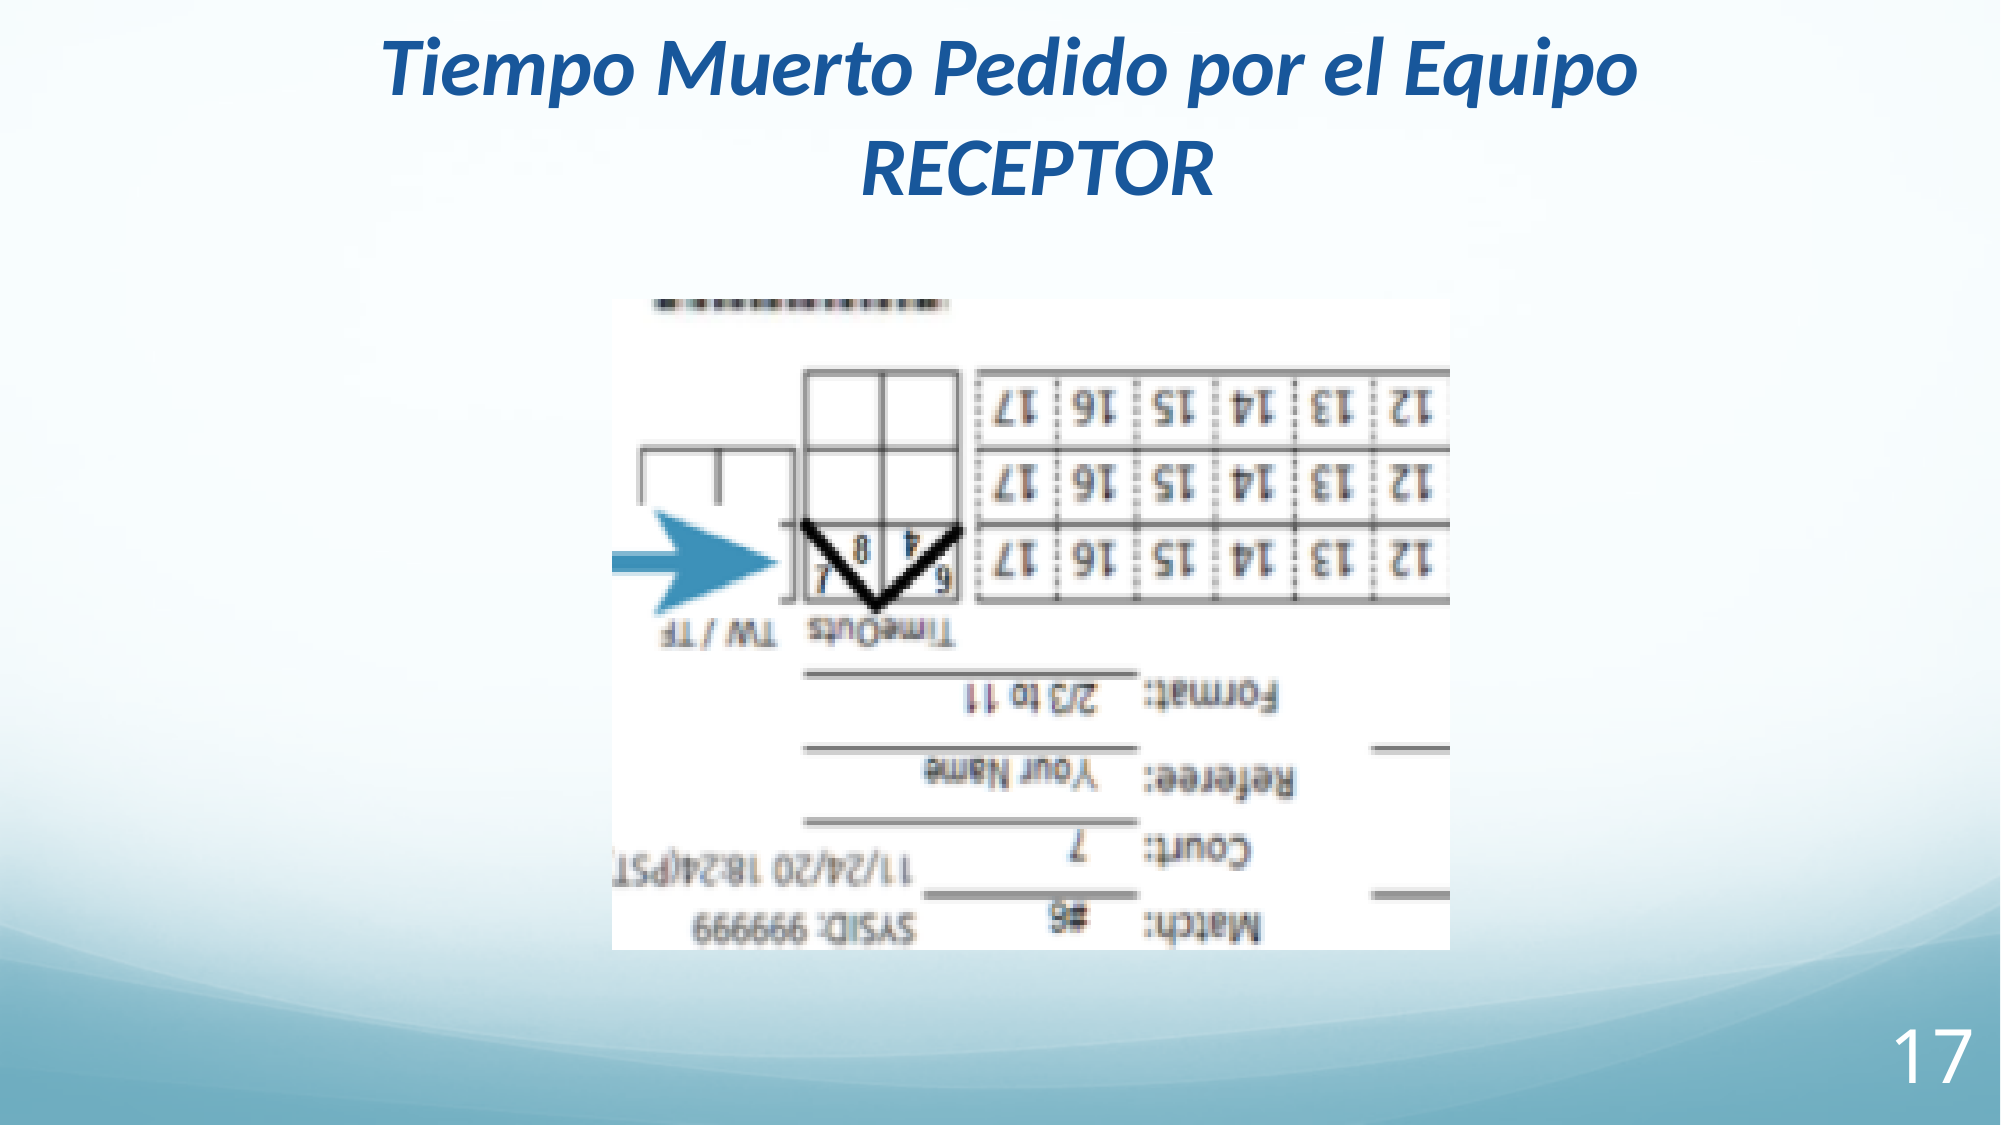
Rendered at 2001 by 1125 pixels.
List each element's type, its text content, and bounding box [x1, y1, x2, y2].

slide_number 17 [1843, 725, 1984, 1125]
picture [0, 0, 2001, 1125]
list Tiempo Muerto Pedido por el Equipo RECEPTOR [194, 4, 1825, 1105]
